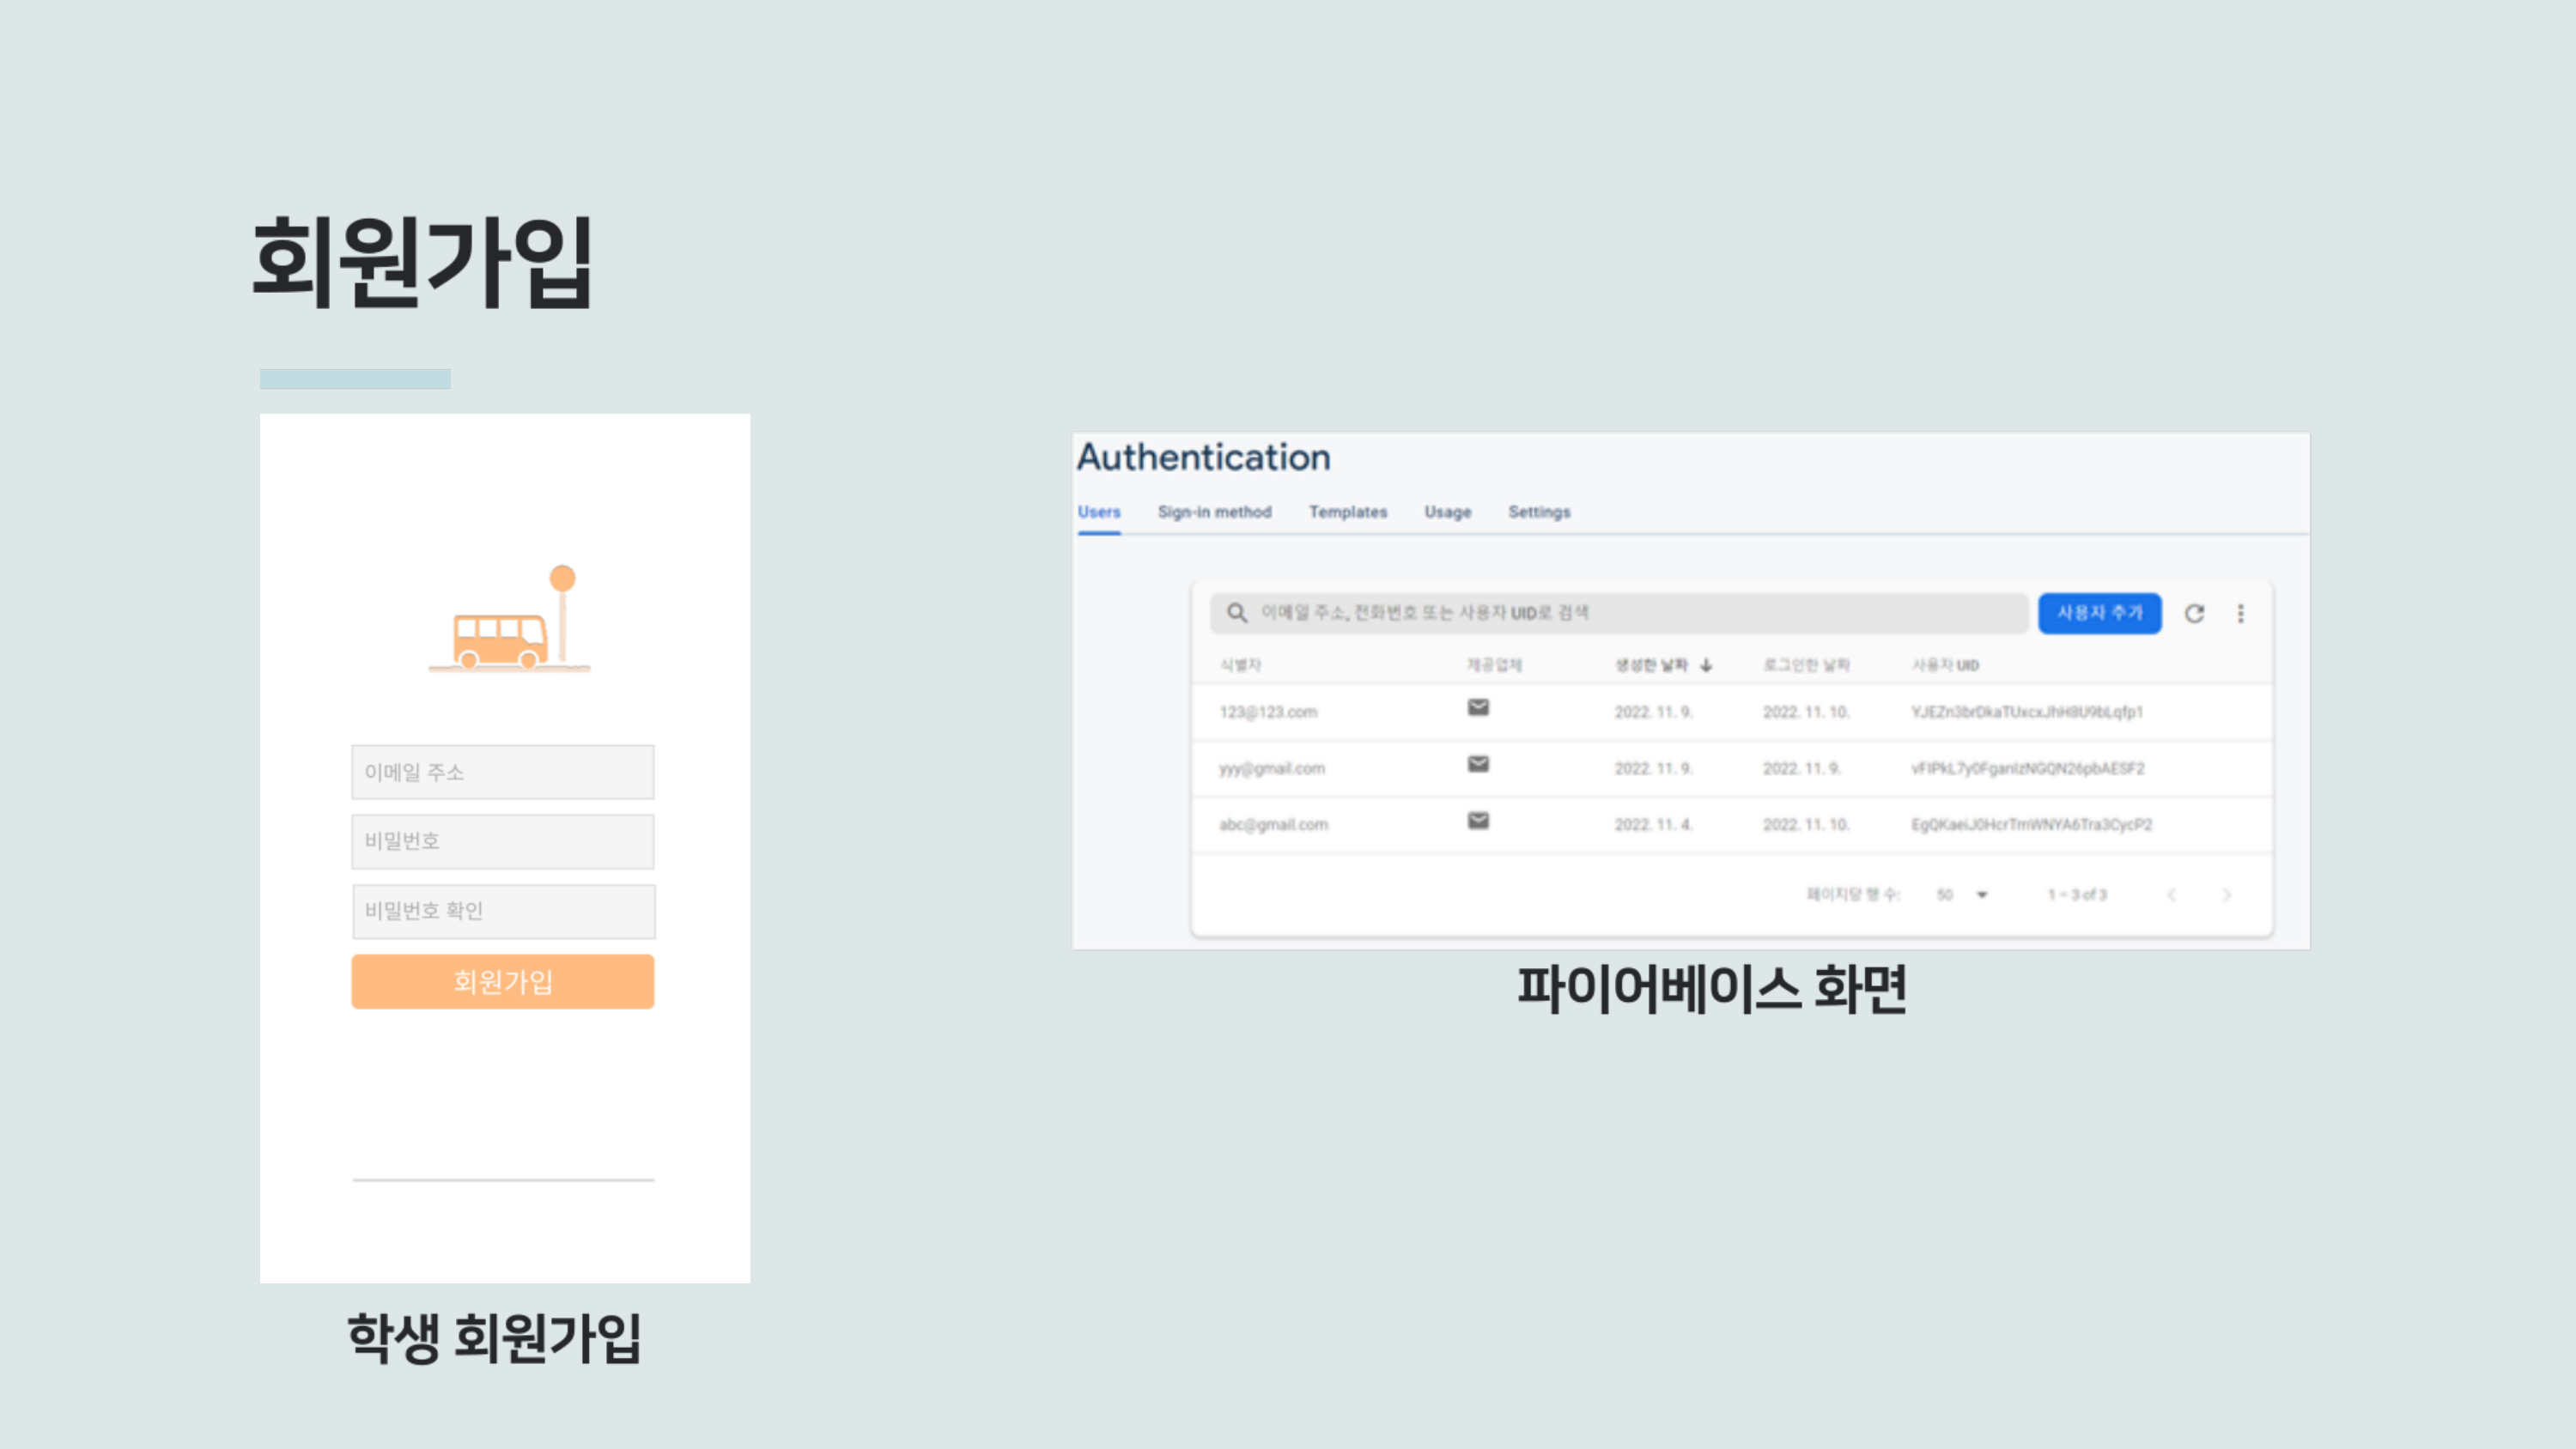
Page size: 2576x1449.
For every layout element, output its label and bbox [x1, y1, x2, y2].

text_box [259, 344, 451, 415]
picture [338, 1295, 665, 1391]
picture [1510, 946, 1935, 1054]
picture [234, 181, 635, 355]
text_box [260, 414, 751, 1284]
text_box [1067, 427, 2315, 955]
